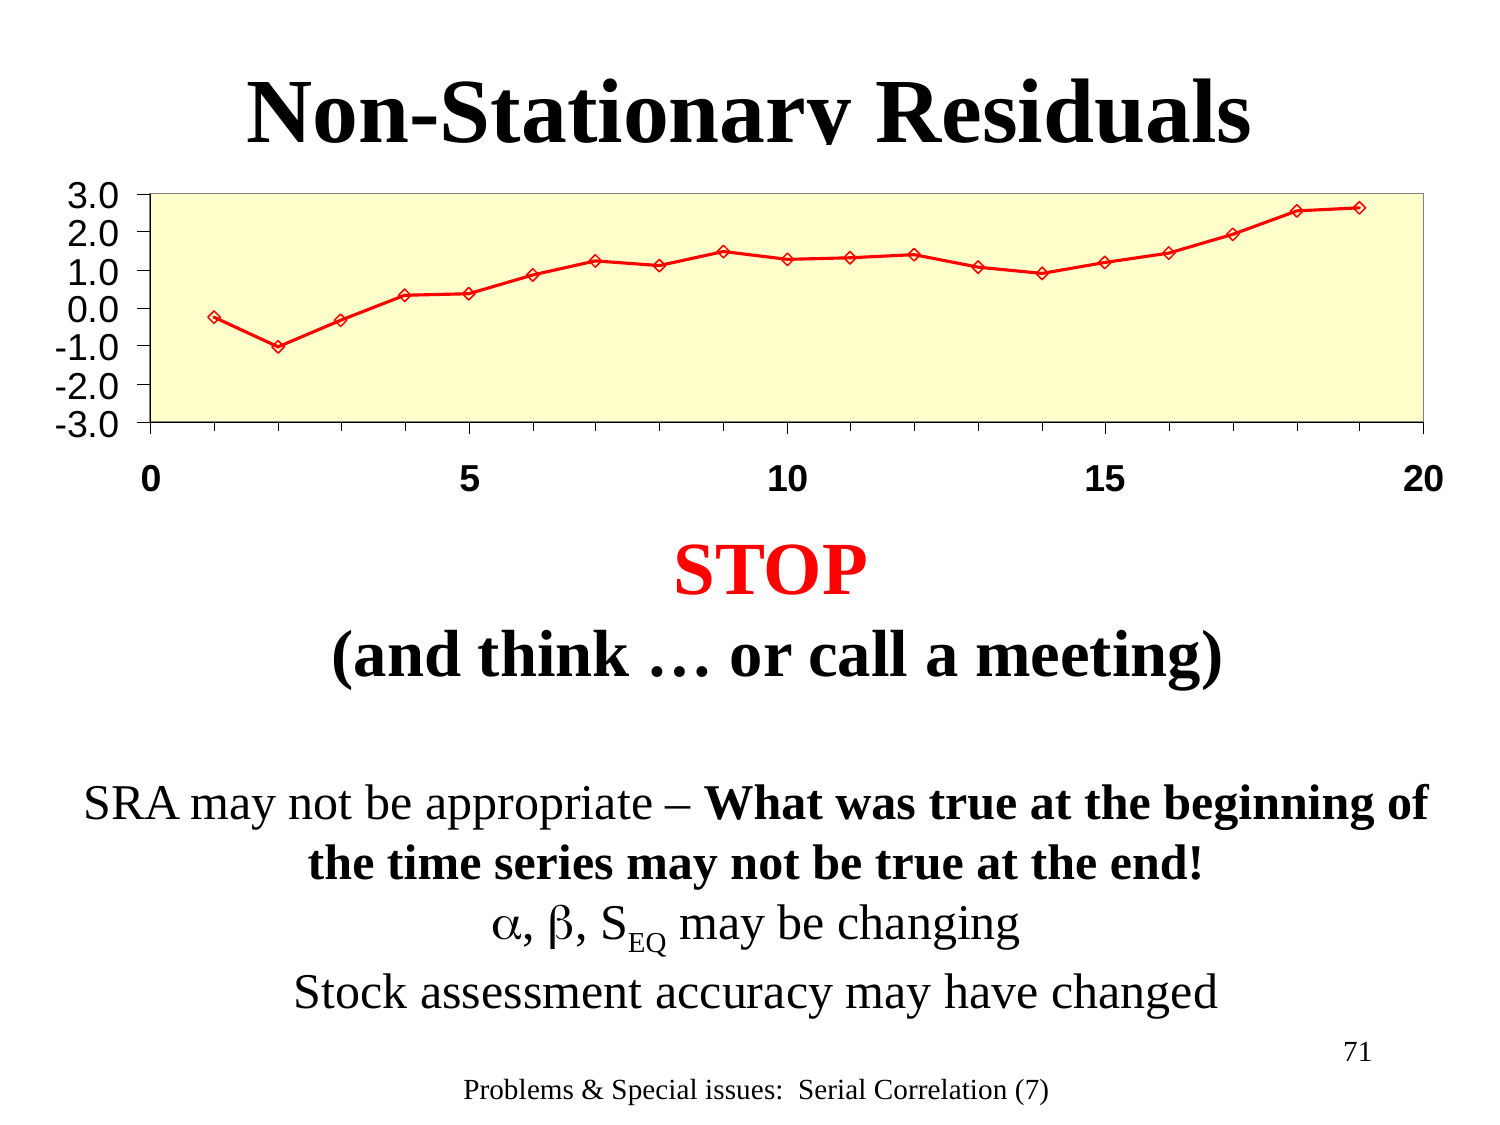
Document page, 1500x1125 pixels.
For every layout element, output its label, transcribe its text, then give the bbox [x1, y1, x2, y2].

picture [24, 137, 1474, 538]
text_box SRA may not be appropriate – What was true at the beginning of the time series may not be true at the end! a, b, SEQ may be changing Stock assessment accuracy may have changed [62, 762, 1450, 1026]
text_box Problems & Special issues: Serial Correlation (7) [399, 1062, 1114, 1117]
text_box 71 [1074, 1026, 1388, 1100]
title Non-Stationary Residuals [112, 12, 1388, 135]
text_box STOP (and think … or call a meeting) [316, 546, 1240, 698]
